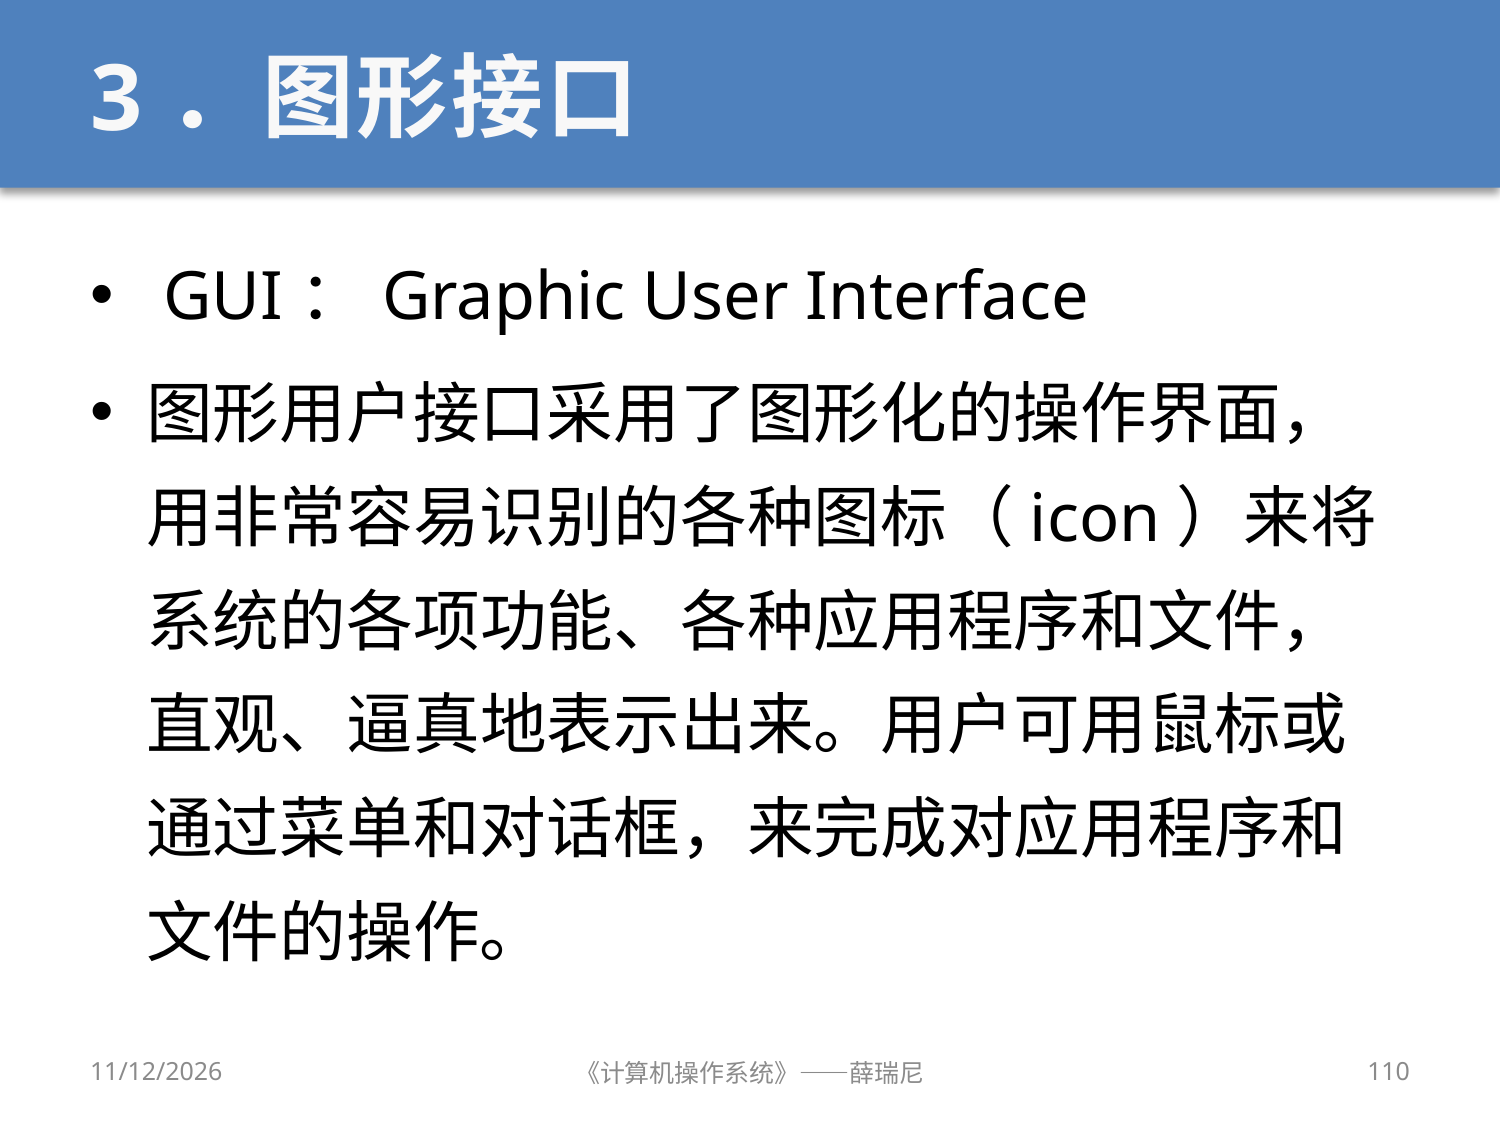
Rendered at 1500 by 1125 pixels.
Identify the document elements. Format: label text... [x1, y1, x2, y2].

list GUI：Graphic User Interface 图形用户接口采用了图形化的操作界面，用非常容易识别的各种图标（icon）来将系统的各项功能、各种应用程序和文件，直观、逼真地表示出来。用户可用鼠标或通过菜单和对话框，来完成对应用程序和文件的操作。 [75, 221, 1425, 1021]
footer 《计算机操作系统》——薛瑞尼 [512, 1042, 988, 1103]
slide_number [75, 1042, 425, 1103]
title 3．图形接口 [75, 0, 1425, 188]
slide_number 110 [1074, 1042, 1425, 1103]
